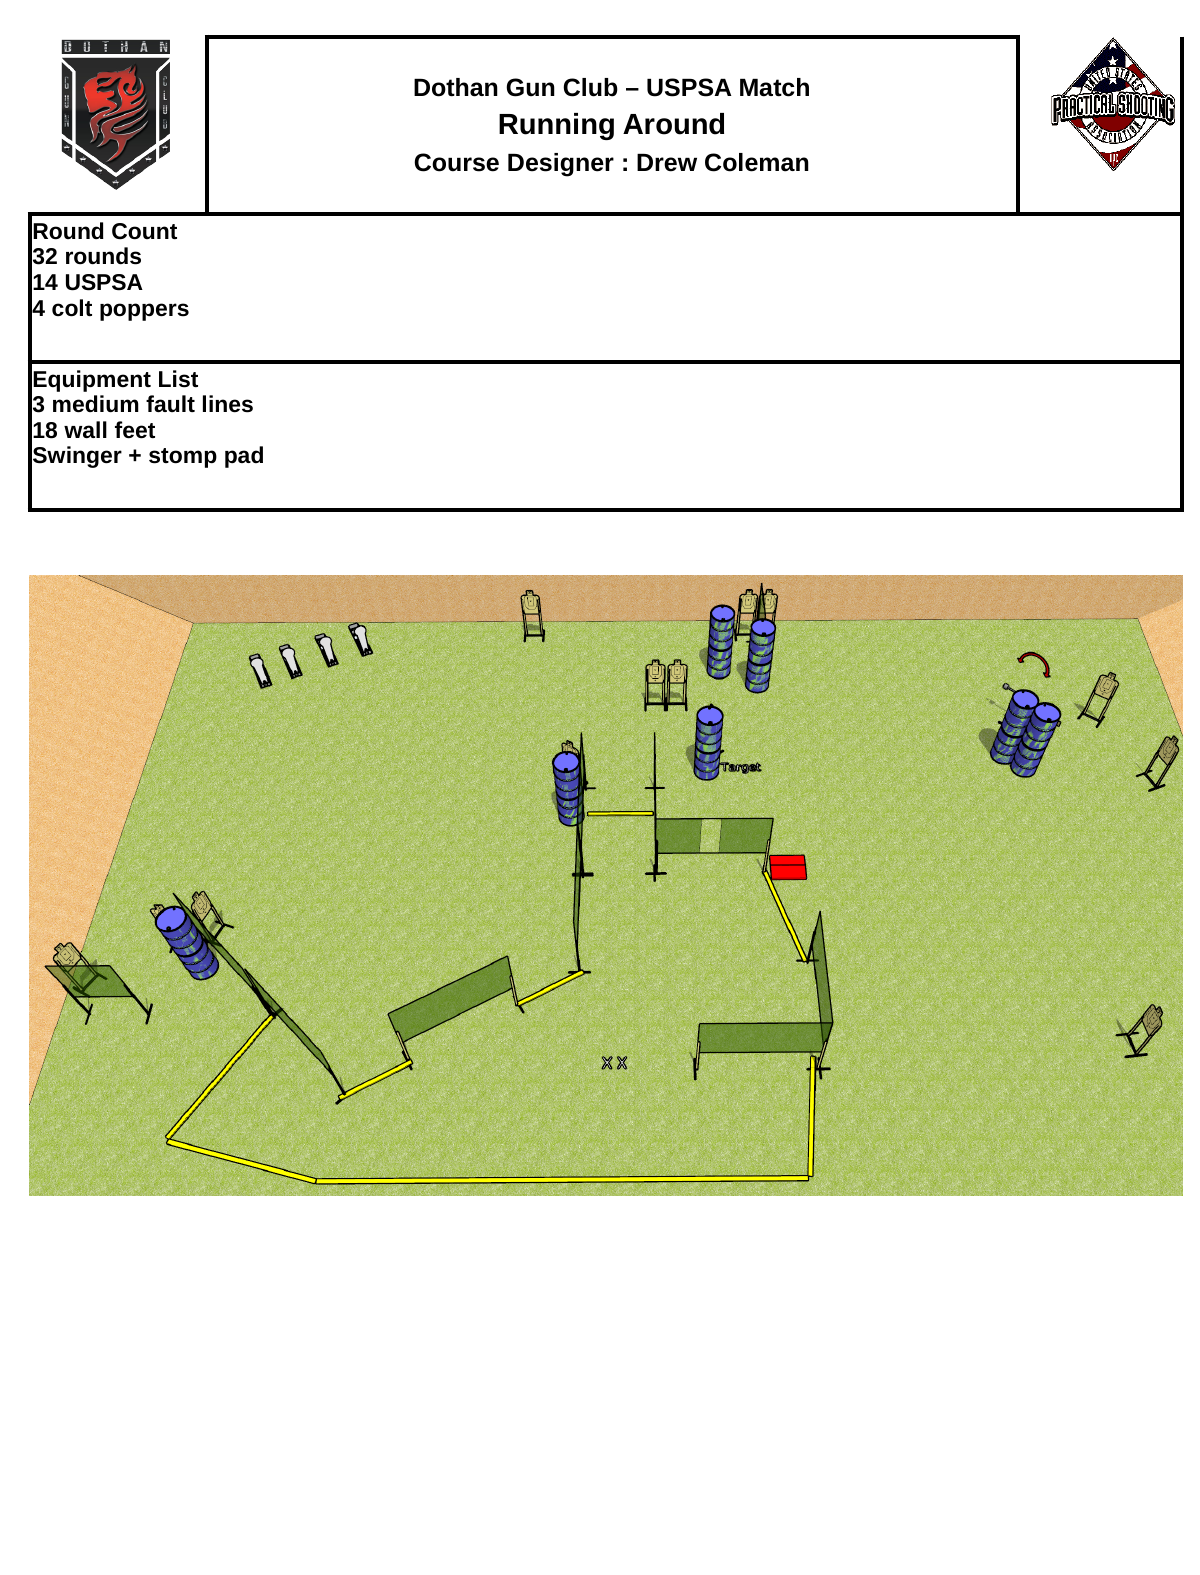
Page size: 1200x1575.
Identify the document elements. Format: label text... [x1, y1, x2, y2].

picture [29, 575, 1183, 1196]
table_cell Equipment List 3 medium fault lines 18 wall feet Swinger + stomp pad [32, 364, 1180, 508]
table_header [1020, 37, 1180, 212]
table_header [30, 37, 205, 212]
picture [1044, 36, 1183, 175]
picture [58, 36, 173, 193]
table_header Dothan Gun Club – USPSA Match Running Around Course Designer : Drew Coleman [209, 39, 1016, 212]
table_cell Round Count 32 rounds 14 USPSA 4 colt poppers [32, 216, 1180, 360]
